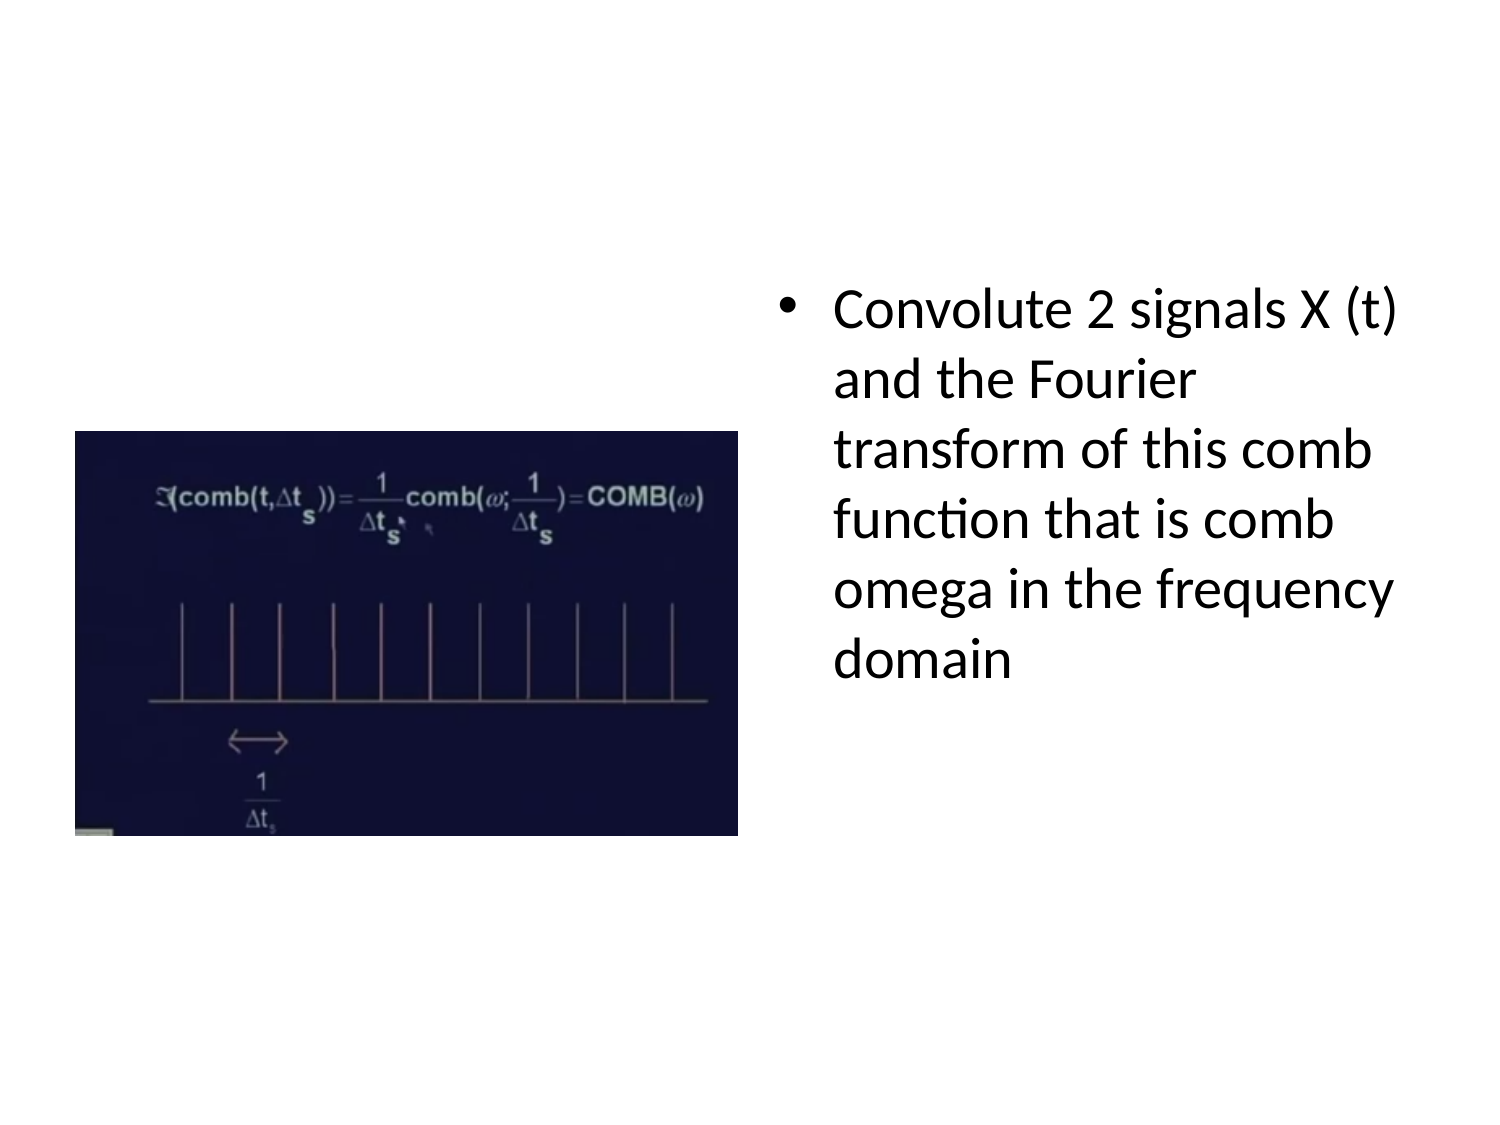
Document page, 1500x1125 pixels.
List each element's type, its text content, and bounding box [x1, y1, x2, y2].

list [74, 262, 738, 1006]
list Convolute 2 signals X (t) and the Fourier transform of this comb function that is comb omega in the frequency domain [762, 262, 1425, 1005]
